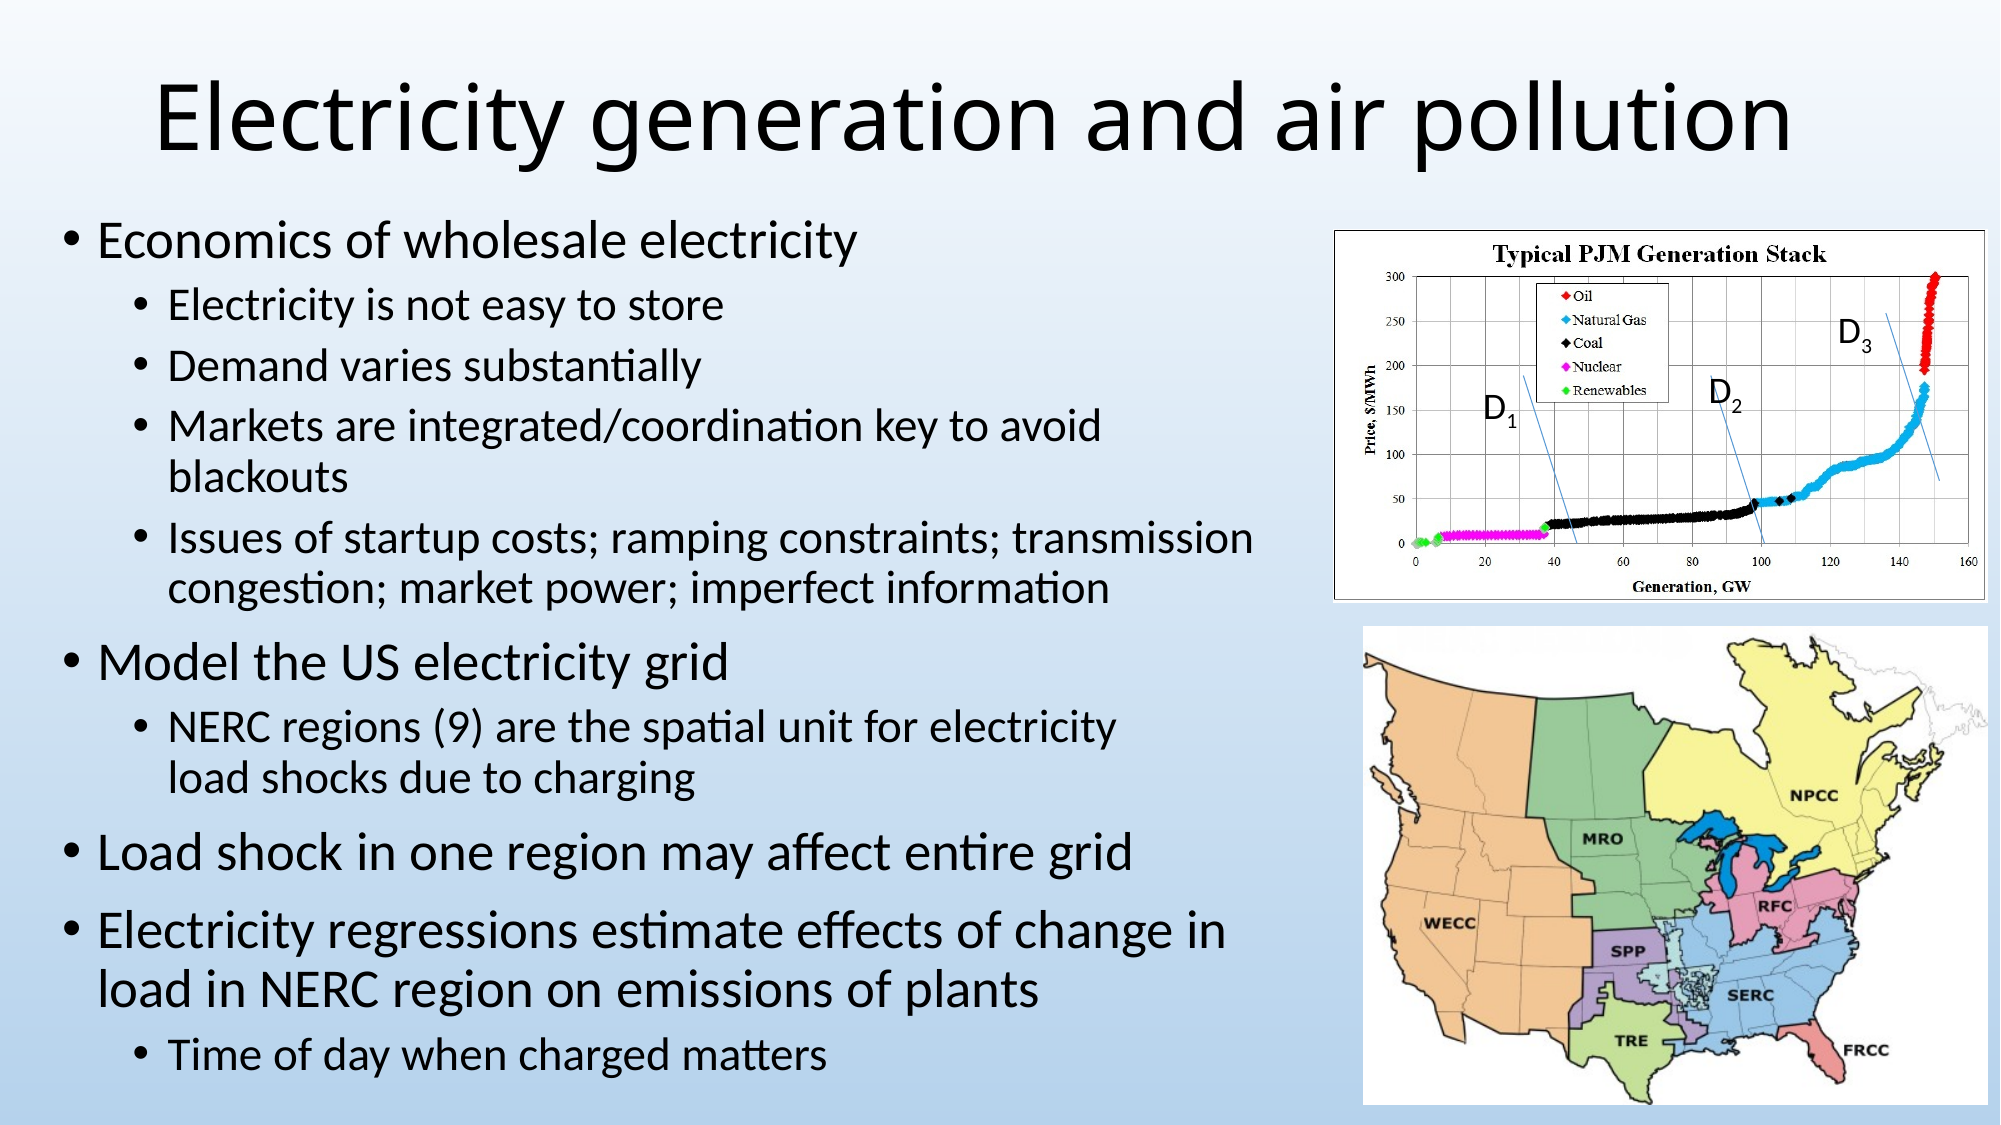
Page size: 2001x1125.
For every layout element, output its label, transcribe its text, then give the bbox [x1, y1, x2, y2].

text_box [1842, 299, 1940, 481]
title Electricity generation and air pollution [137, 12, 1863, 229]
picture [1363, 626, 1988, 1105]
list Economics of wholesale electricity Electricity is not easy to store Demand varies substantially Markets are integrated/coordination key to avoid blackouts Issues of startup costs; ramping constraints; transmission congestion; market power; imperfect information Model the US electricity grid NERC regions (9) are the spatial unit for electricity load shocks due to charging Load shock in one region may affect entire grid Electricity regressions estimate effects of change in load in NERC region on emissions of plants Time of day when charged matters [47, 204, 1776, 1097]
picture [1333, 229, 1988, 603]
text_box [1710, 358, 1765, 544]
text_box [1488, 374, 1578, 544]
